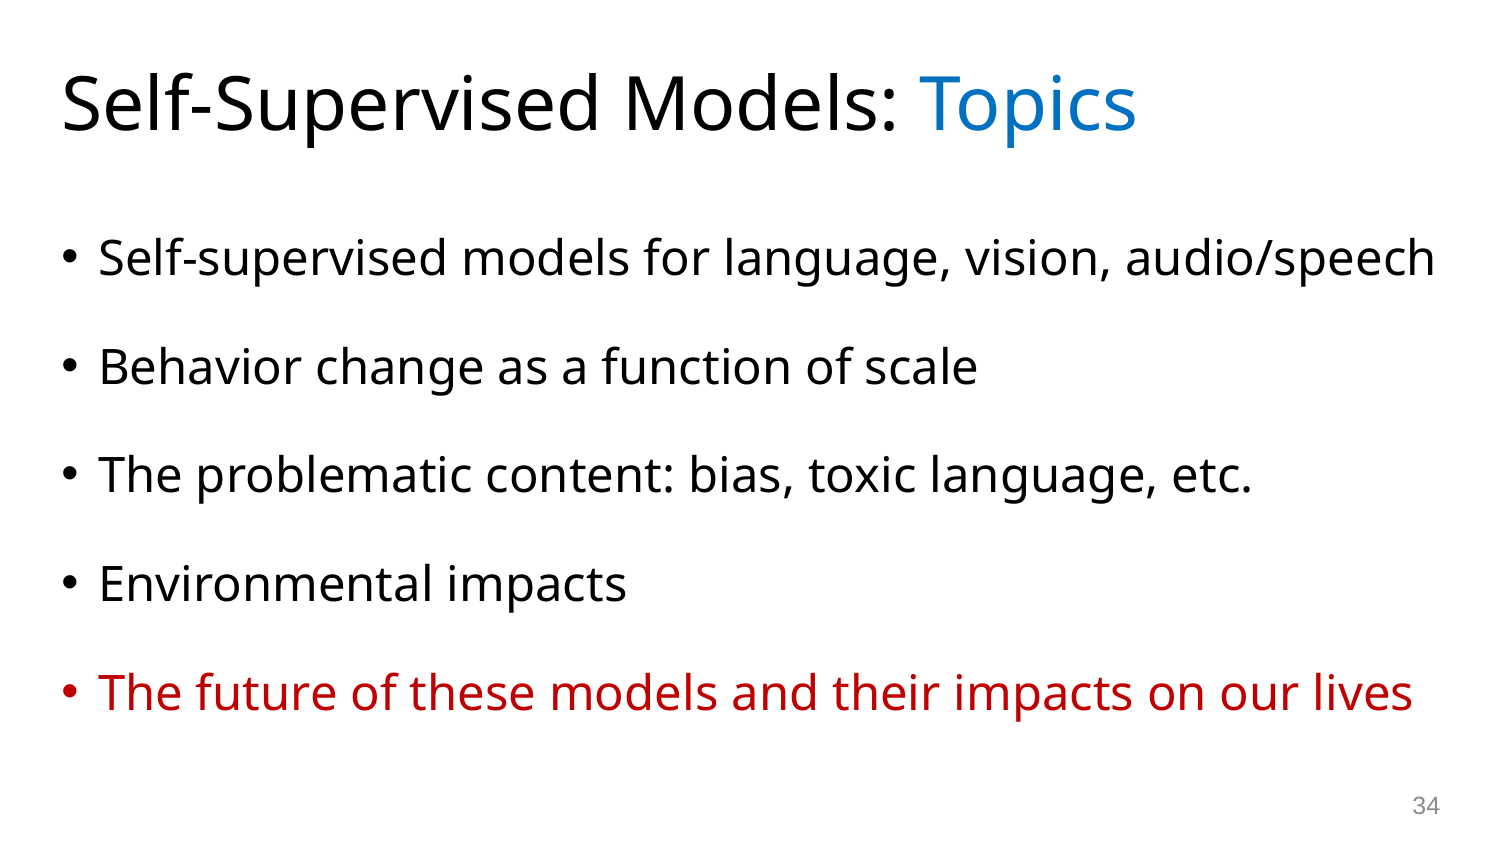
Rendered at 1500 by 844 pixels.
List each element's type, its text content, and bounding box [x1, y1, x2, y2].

slide_number 34 [1118, 782, 1456, 828]
list Self-supervised models for language, vision, audio/speech Behavior change as a function of scale The problematic content: bias, toxic language, etc. Environmental impacts The future of these models and their impacts on our lives [46, 189, 1454, 760]
title Self-Supervised Models: Topics [46, 45, 1454, 168]
